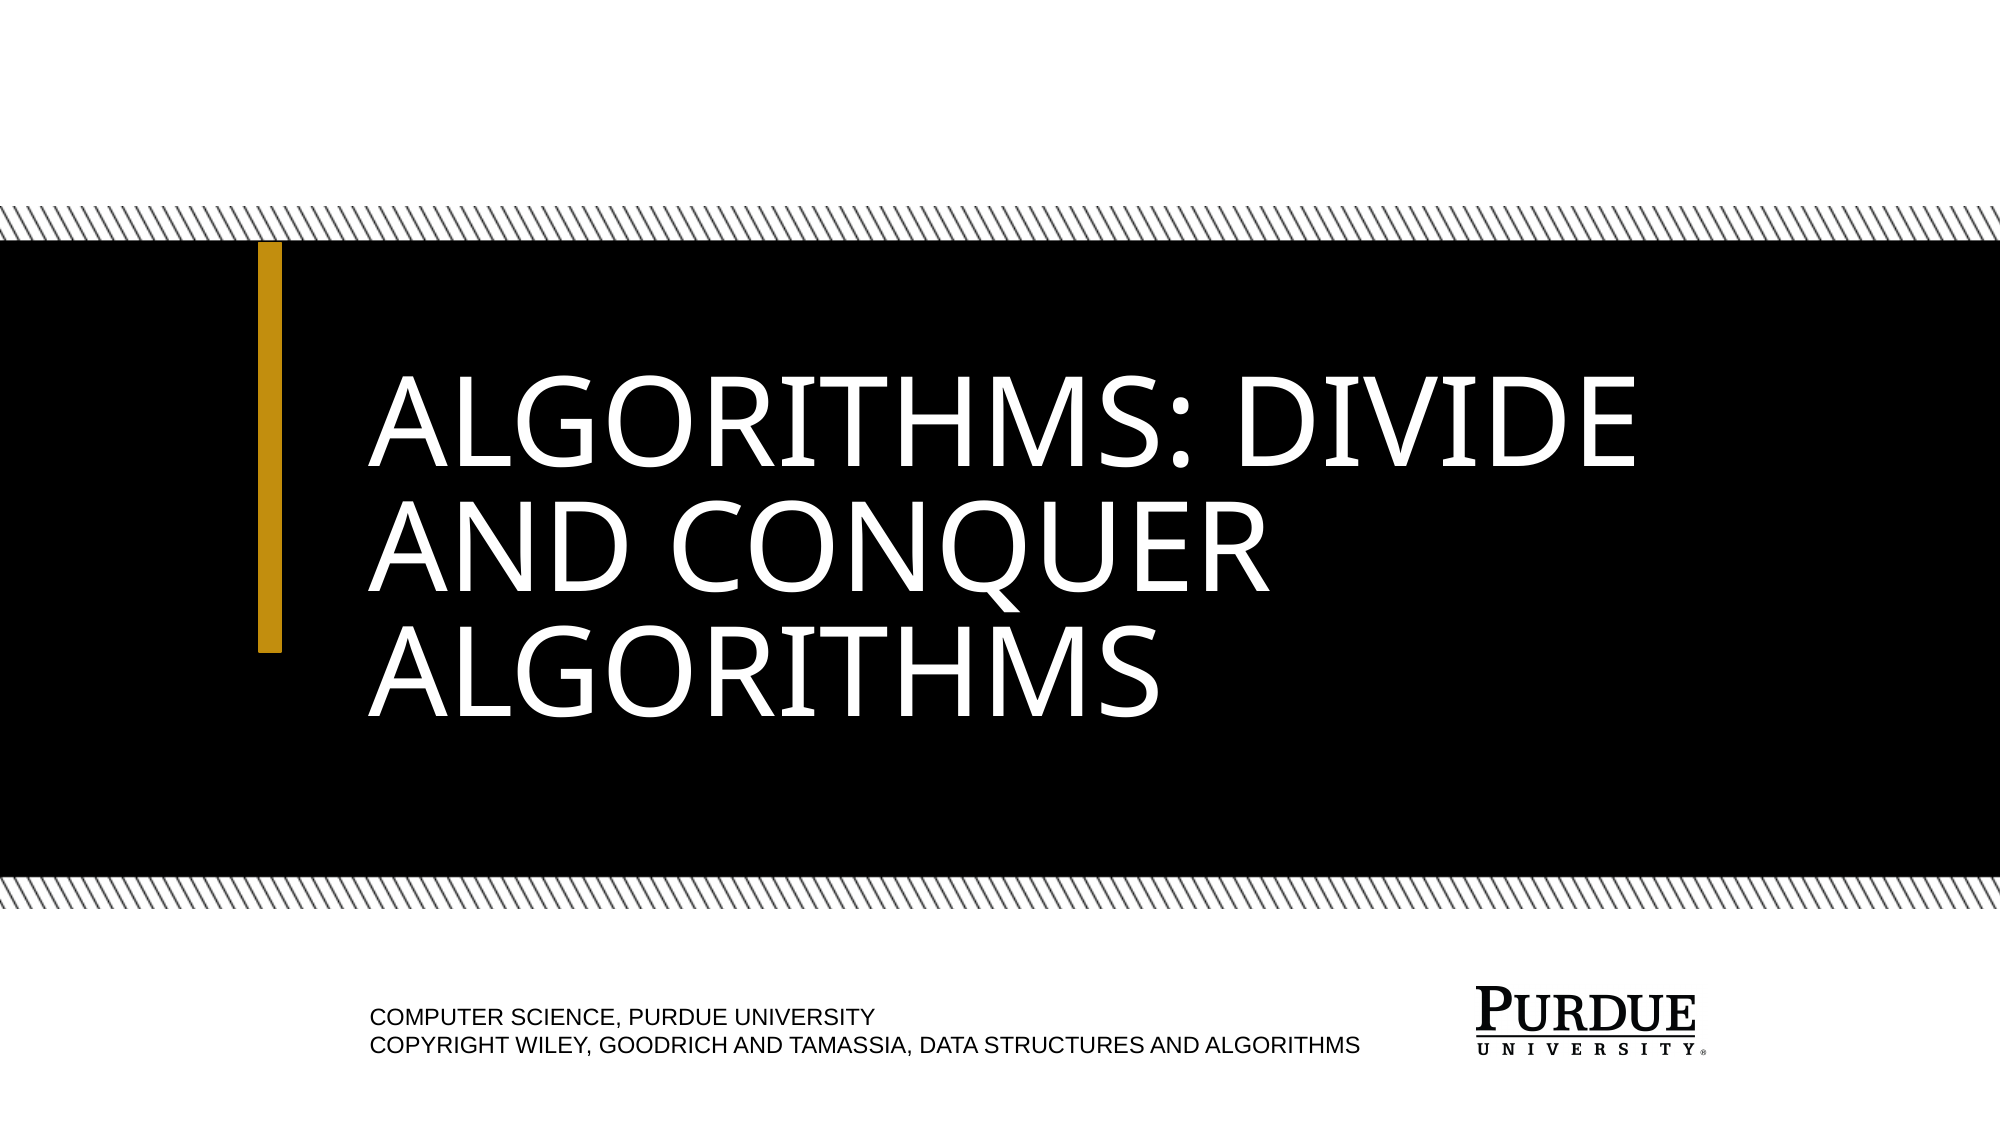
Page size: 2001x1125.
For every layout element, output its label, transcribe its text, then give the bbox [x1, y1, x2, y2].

title Algorithms: Divide and Conquer Algorithms [368, 447, 1709, 661]
picture [1474, 984, 1708, 1057]
list Computer Science, Purdue University Copyright WILEY, Goodrich and Tamassia, Data Structures And Algorithms [369, 1001, 1371, 1082]
